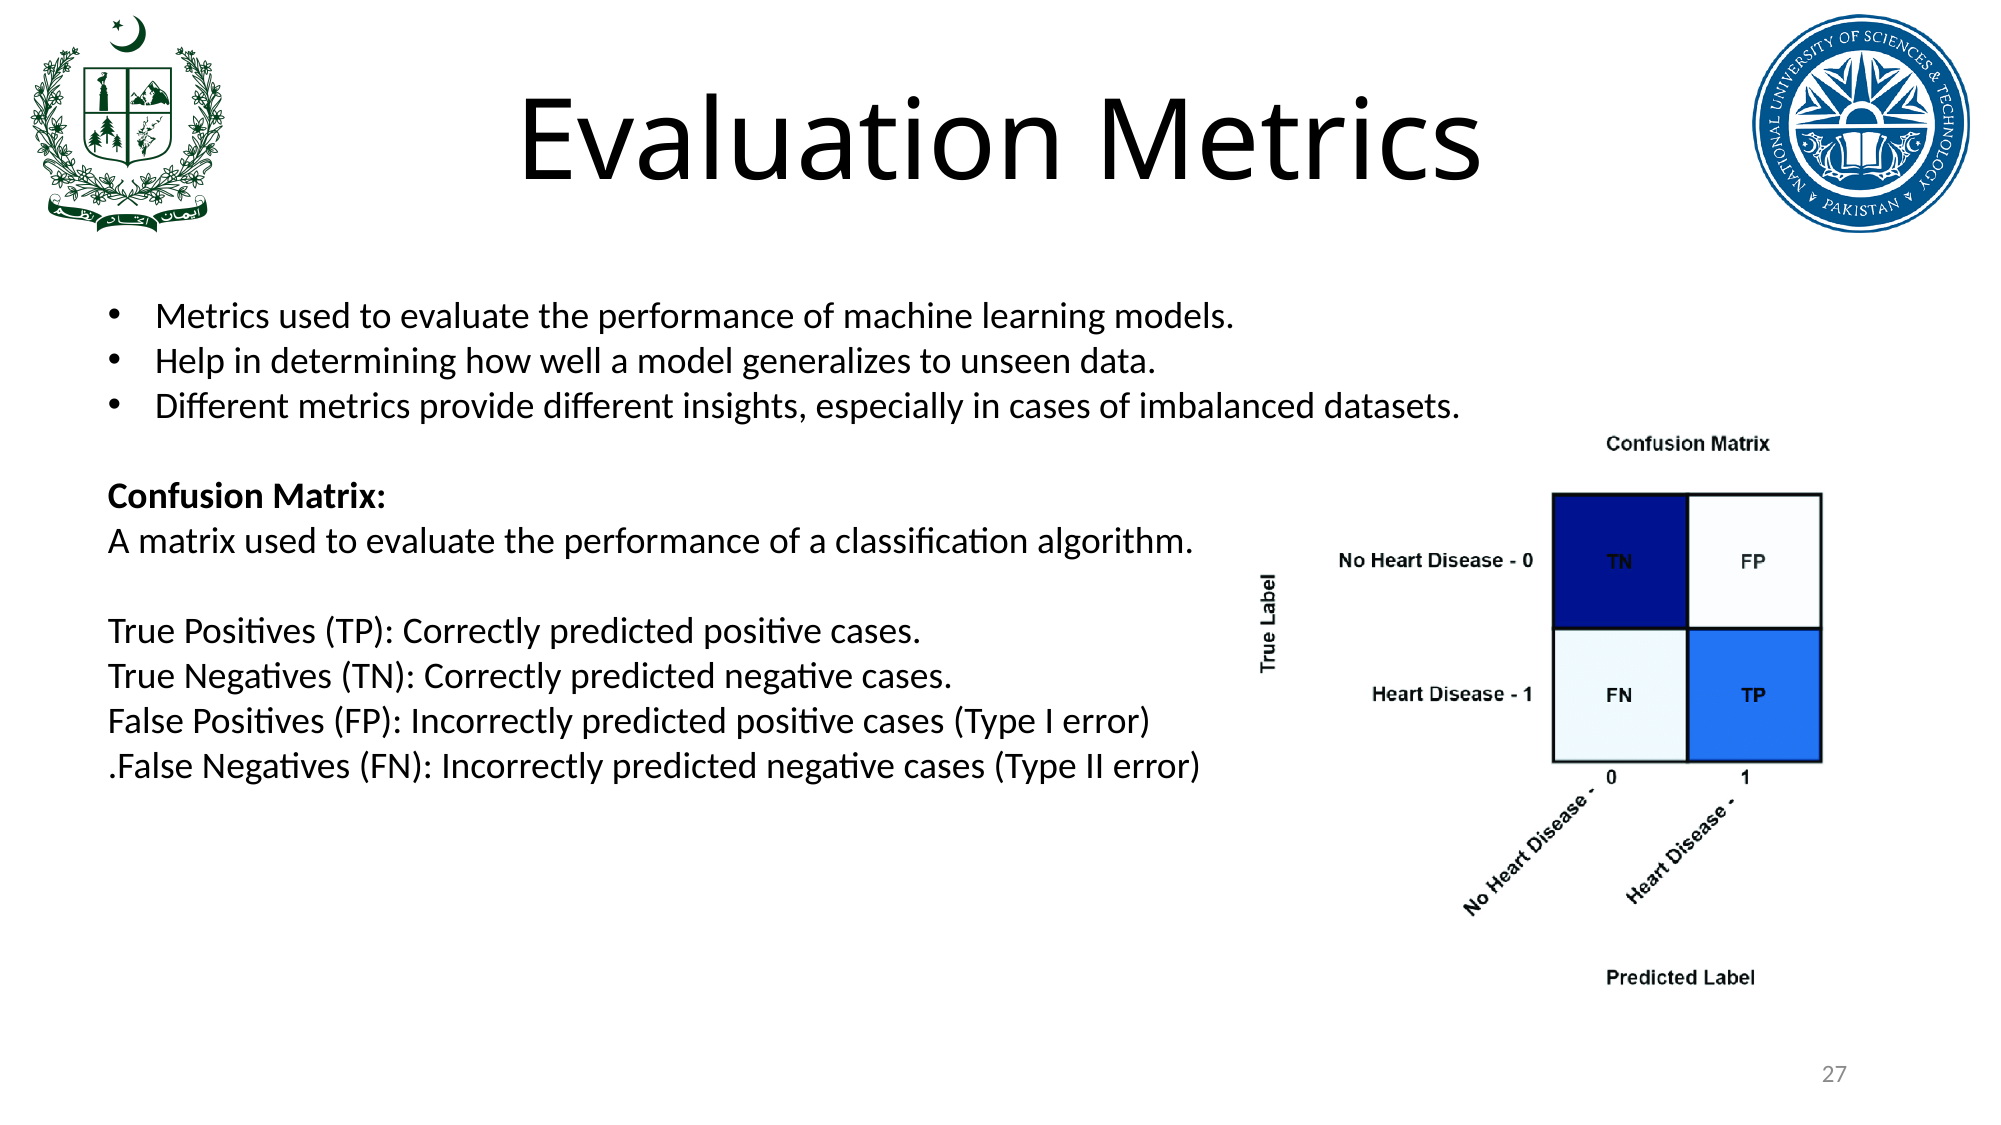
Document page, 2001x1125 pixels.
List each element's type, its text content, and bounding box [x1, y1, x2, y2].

picture [1248, 434, 1835, 997]
picture [30, 15, 225, 233]
title Evaluation Metrics [249, 22, 1750, 212]
text_box Metrics used to evaluate the performance of machine learning models. Help in determining how well a model generalizes to unseen data. Different metrics provide different insights, especially in cases of imbalanced datasets. Confusion Matrix: A matrix used to evaluate the performance of a classification algorithm. True Positives (TP): Correctly predicted positive cases. True Negatives (TN): Correctly predicted negative cases. False Positives (FP): Incorrectly predicted positive cases (Type I error) .False Negatives (FN): Incorrectly predicted negative cases (Type II error) [93, 283, 1835, 838]
picture [1752, 14, 1970, 233]
slide_number 27 [1412, 1042, 1863, 1103]
